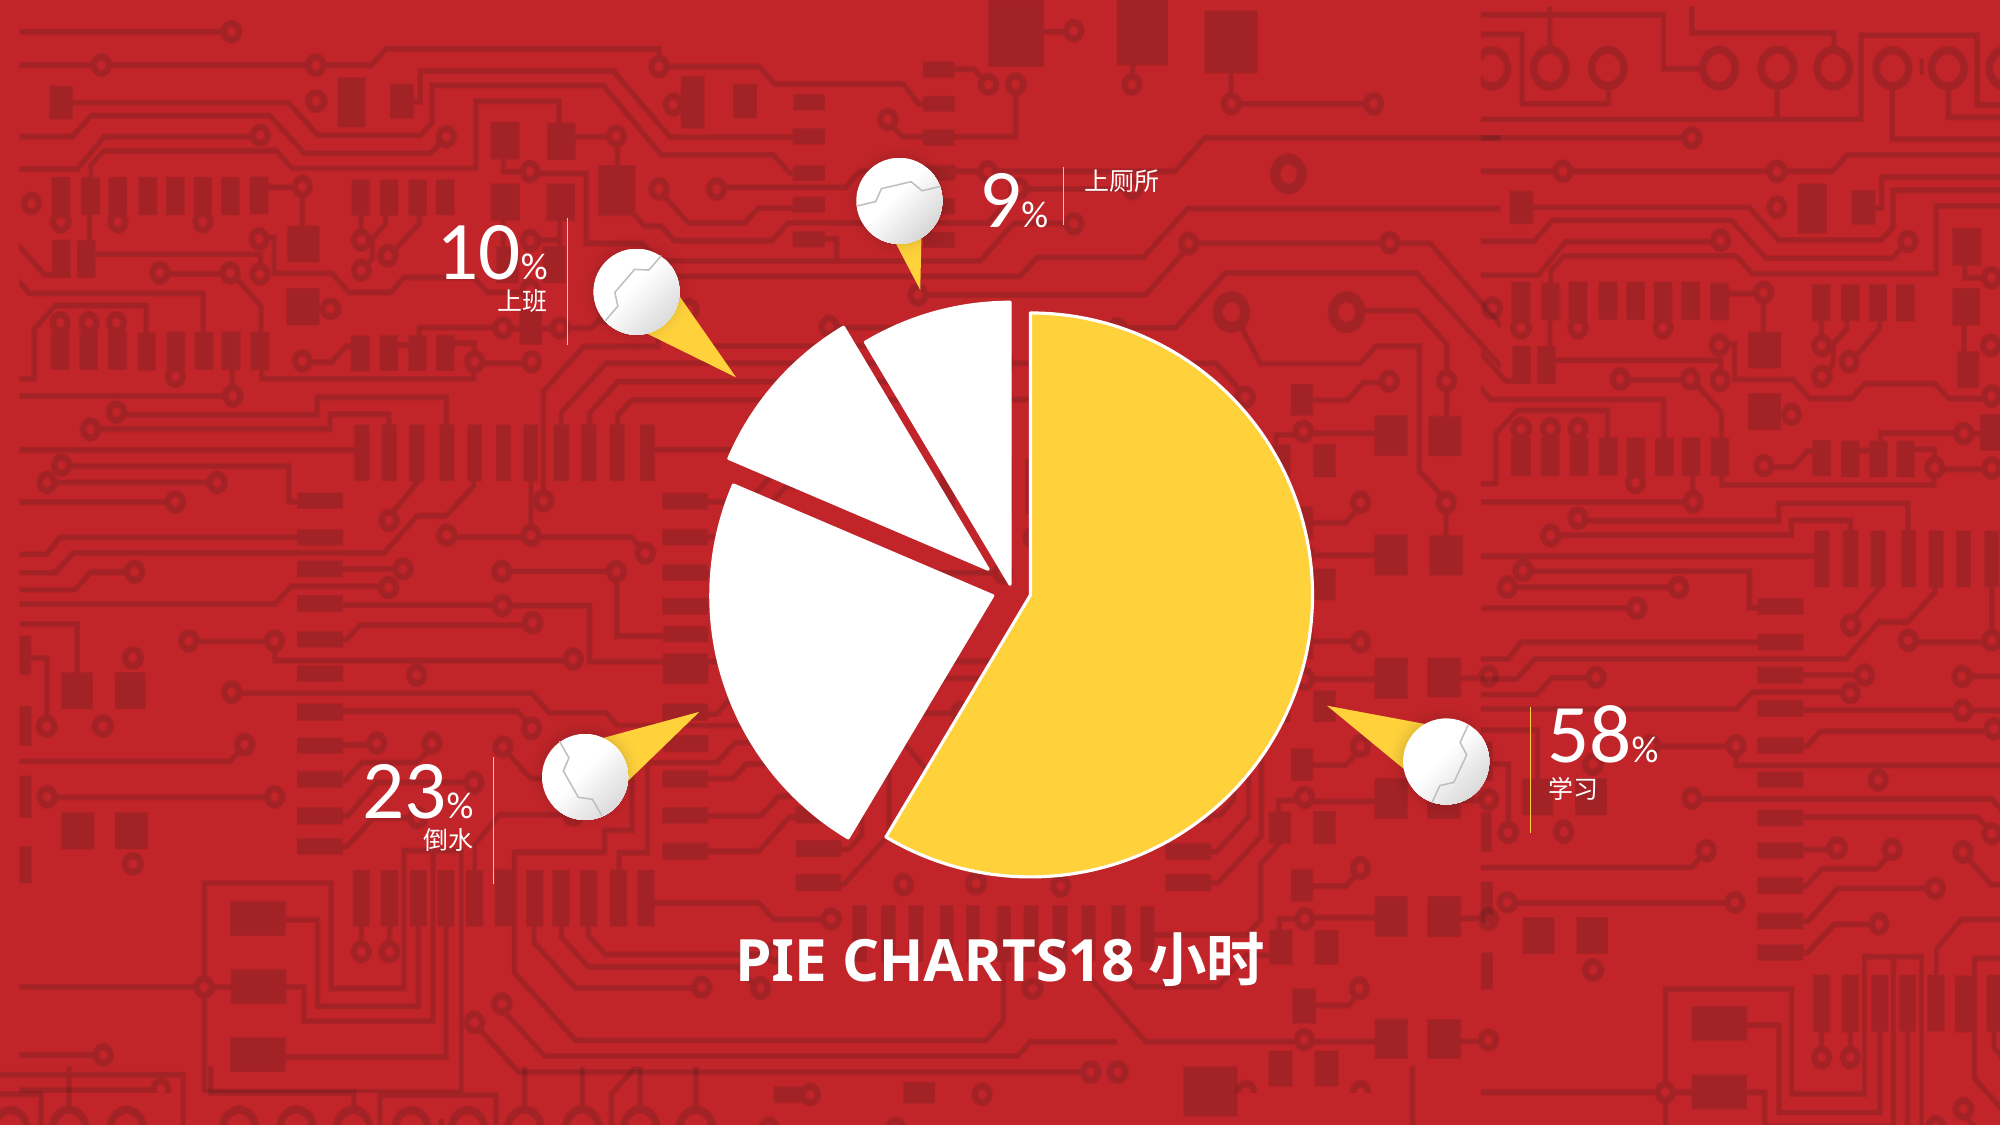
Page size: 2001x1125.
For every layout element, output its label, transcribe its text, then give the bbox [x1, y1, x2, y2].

text_box 上班 [225, 278, 563, 323]
picture [0, 0, 2000, 1125]
text_box 58% [1532, 672, 1674, 787]
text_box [1362, 655, 1450, 830]
chart [577, 182, 1437, 1001]
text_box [861, 157, 948, 292]
text_box 倒水 [151, 816, 489, 862]
text_box 23% [347, 727, 489, 816]
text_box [580, 667, 667, 843]
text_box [626, 233, 714, 408]
text_box 10% [421, 188, 563, 278]
text_box 9% [964, 136, 1064, 182]
text_box 上厕所 [1070, 158, 1428, 182]
text_box 学习 [1533, 766, 1891, 812]
